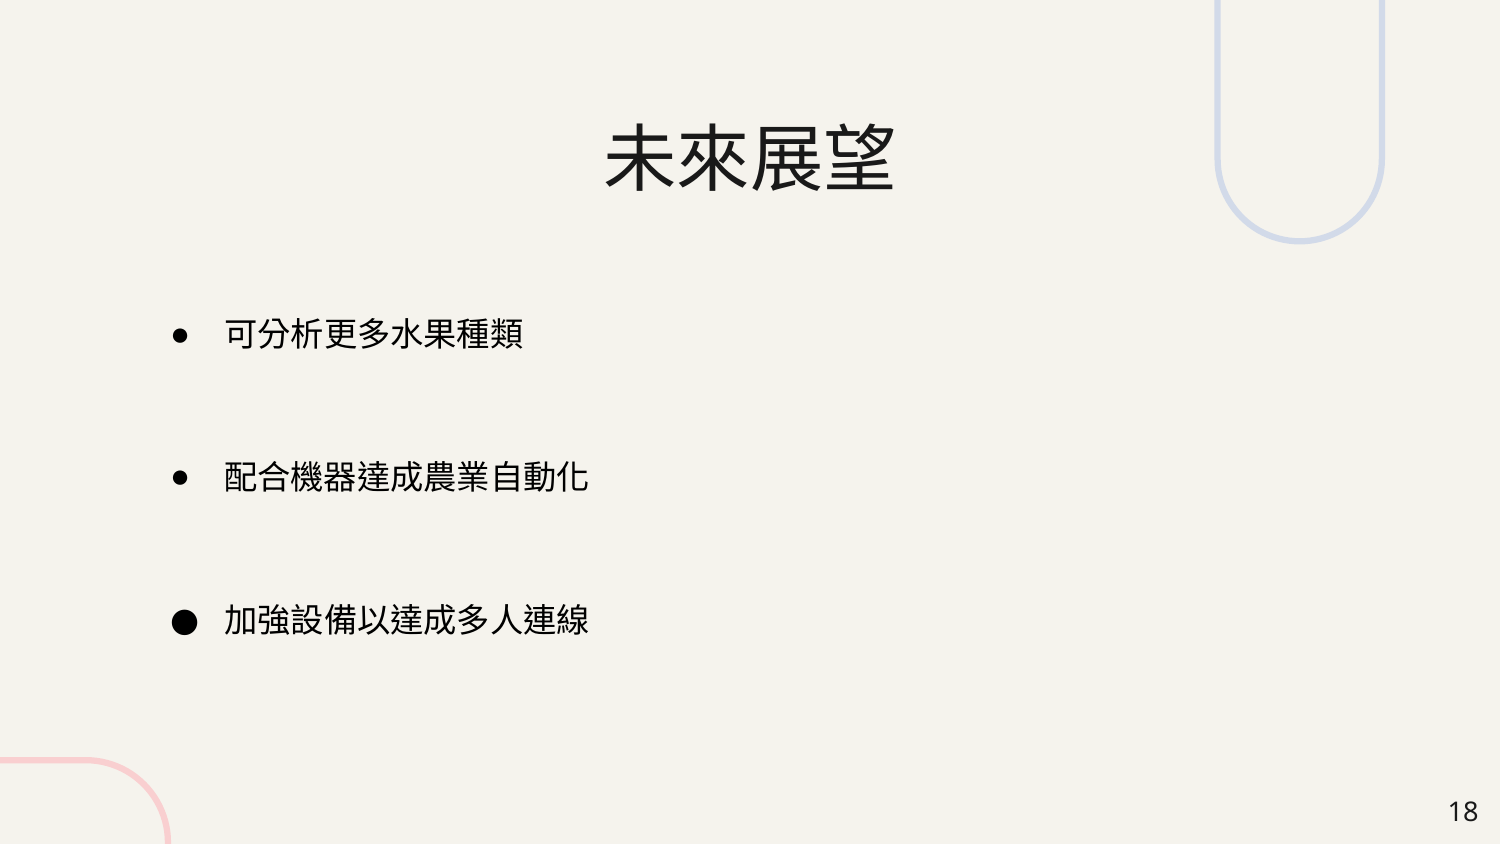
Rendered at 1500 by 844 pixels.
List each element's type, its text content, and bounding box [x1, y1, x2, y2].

title 未來展望 [134, 97, 1366, 201]
text_box 可分析更多水果種類 [134, 298, 830, 369]
text_box 加強設備以達成多人連線 [134, 583, 808, 654]
slide_number ‹#› [1403, 779, 1494, 844]
text_box 配合機器達成農業自動化 [134, 441, 913, 512]
